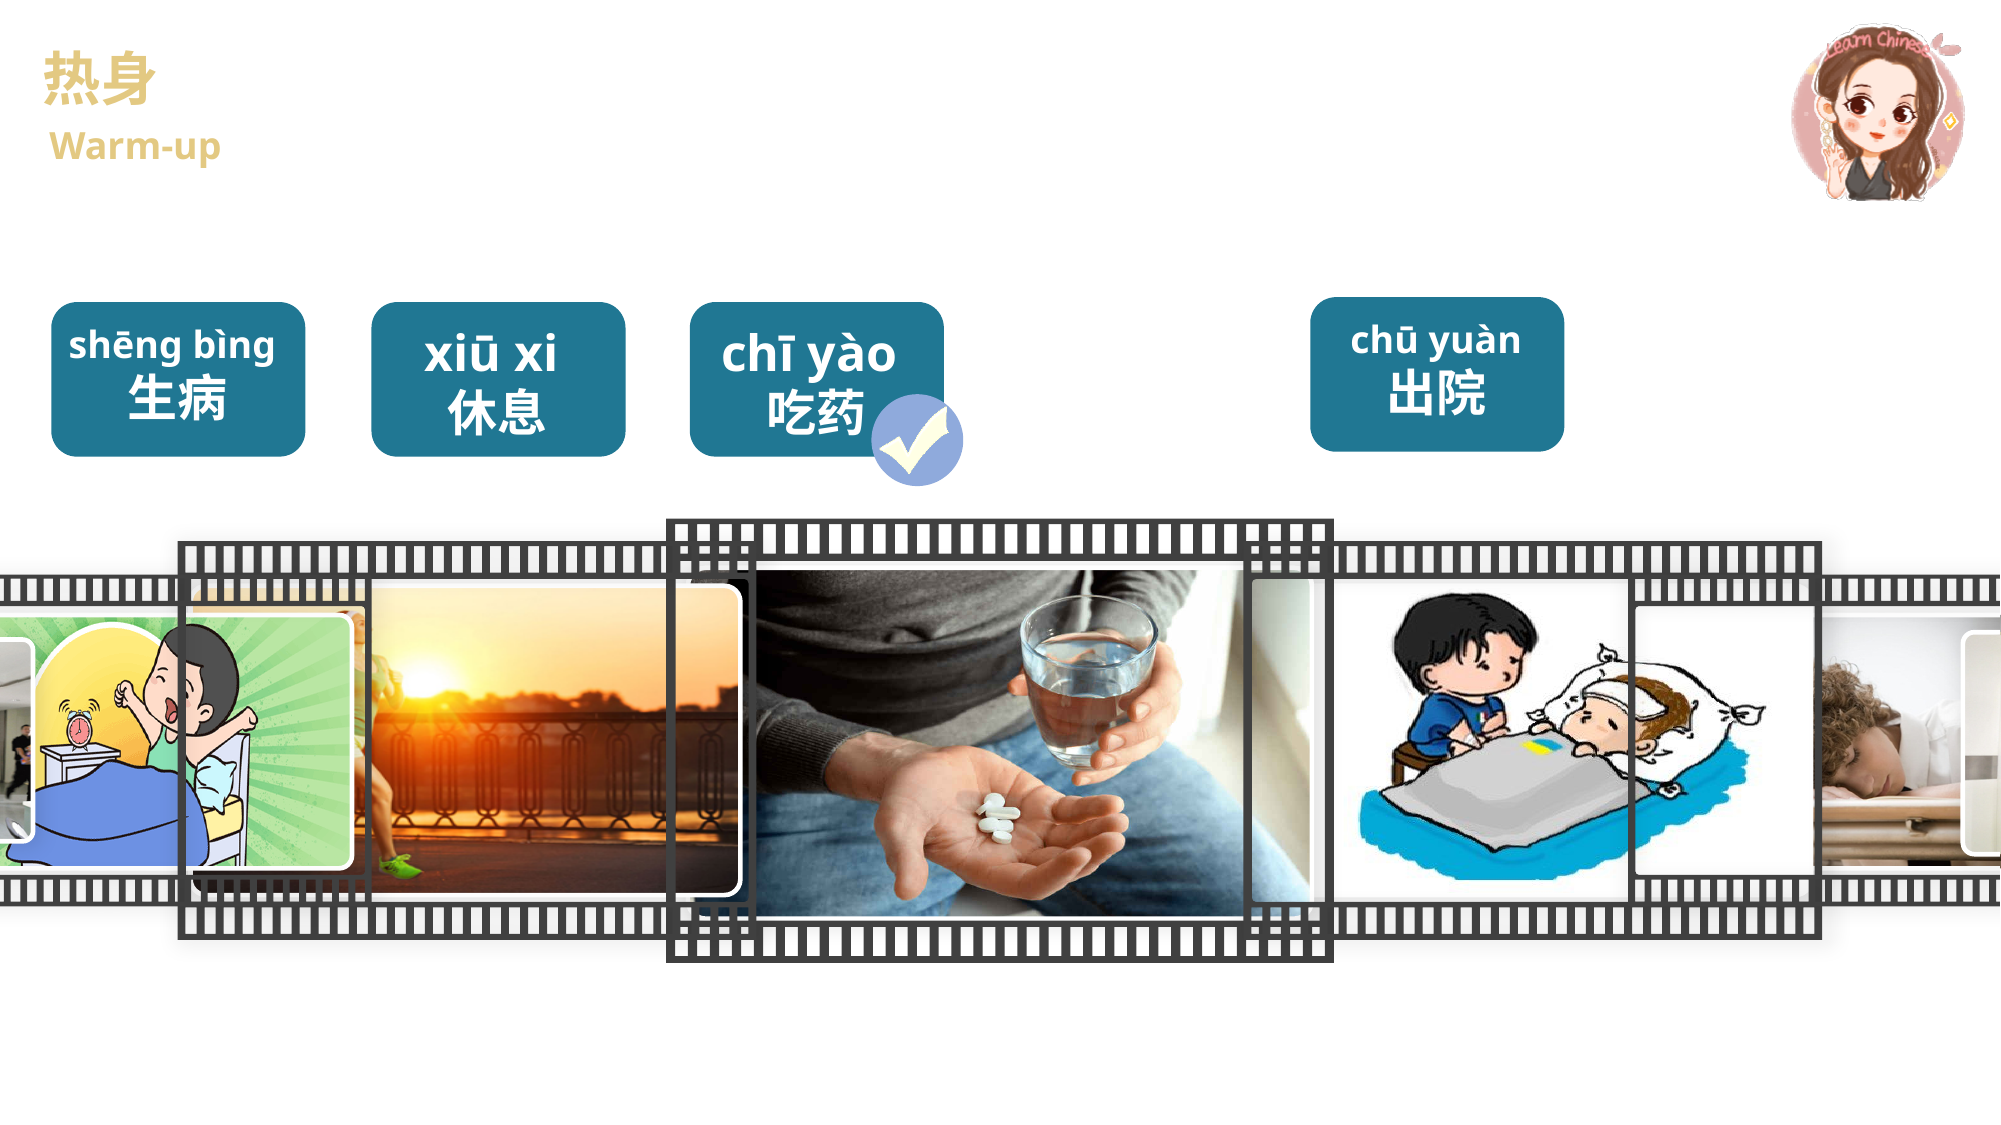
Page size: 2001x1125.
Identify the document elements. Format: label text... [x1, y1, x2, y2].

text_box Warm-up [34, 115, 237, 175]
picture [1758, 0, 1998, 240]
text_box 热身 [27, 35, 174, 120]
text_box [33, 302, 322, 457]
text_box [649, 301, 983, 457]
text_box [331, 302, 649, 457]
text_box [0, 518, 2000, 963]
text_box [1277, 297, 1595, 452]
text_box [868, 394, 964, 487]
